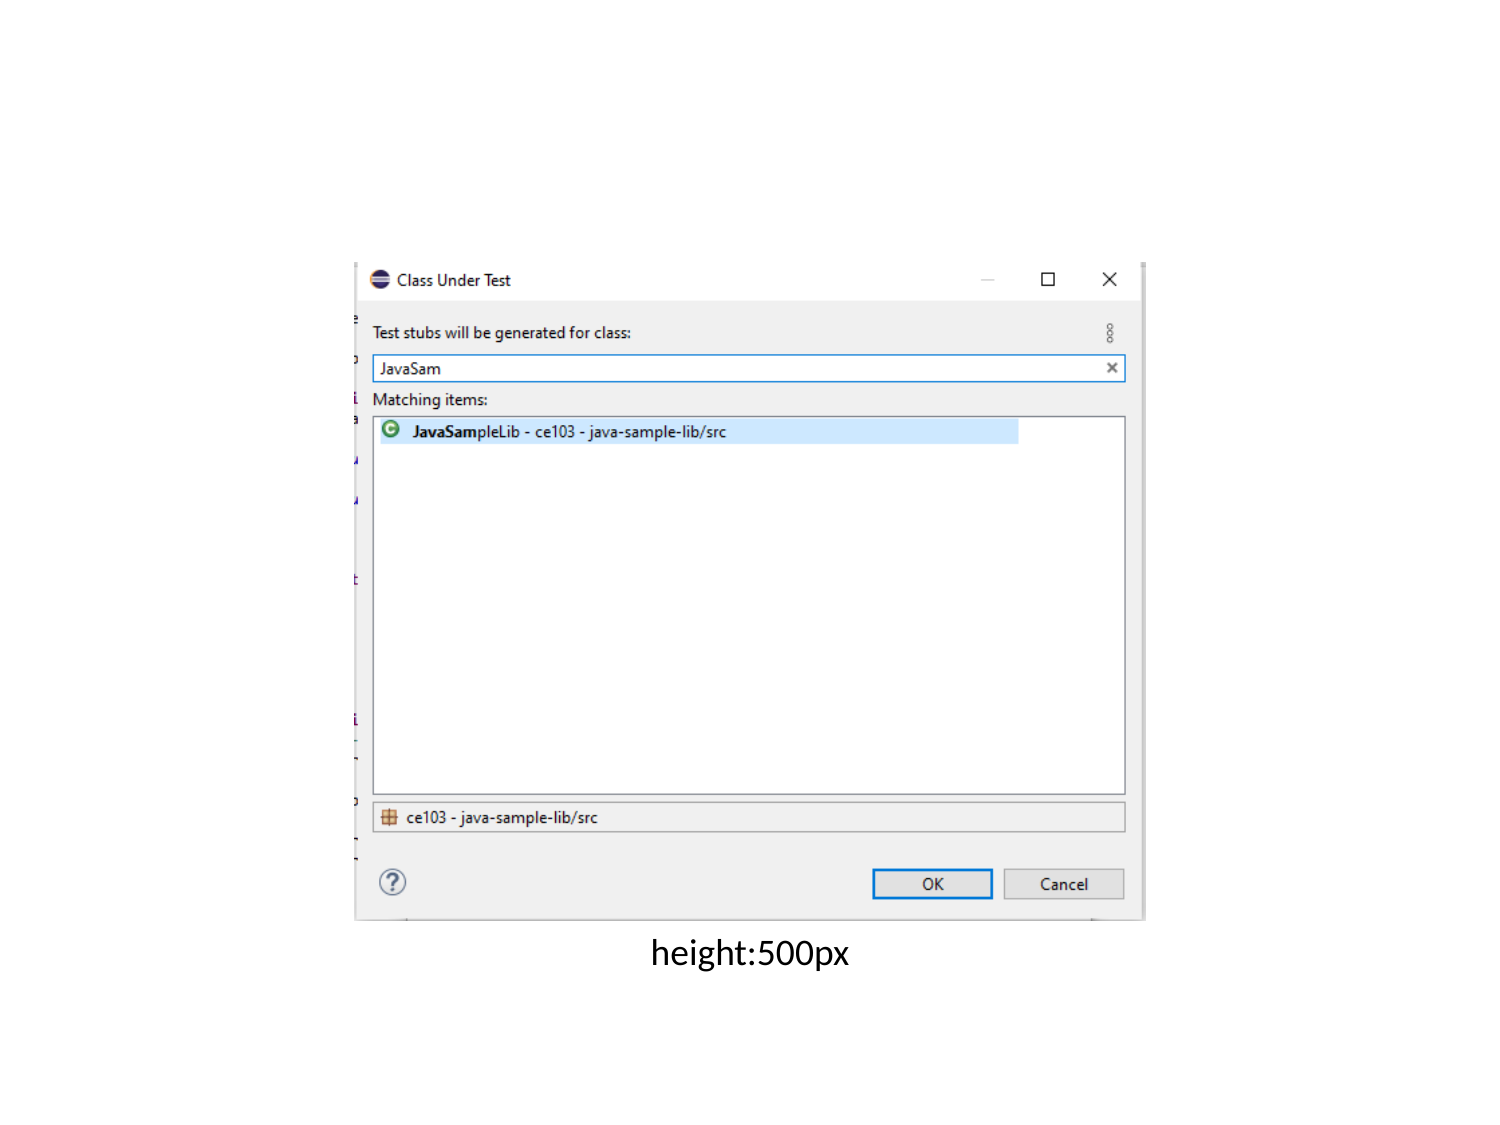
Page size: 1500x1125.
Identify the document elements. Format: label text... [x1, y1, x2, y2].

picture [353, 262, 1146, 921]
text_box height:500px [74, 920, 1425, 1005]
